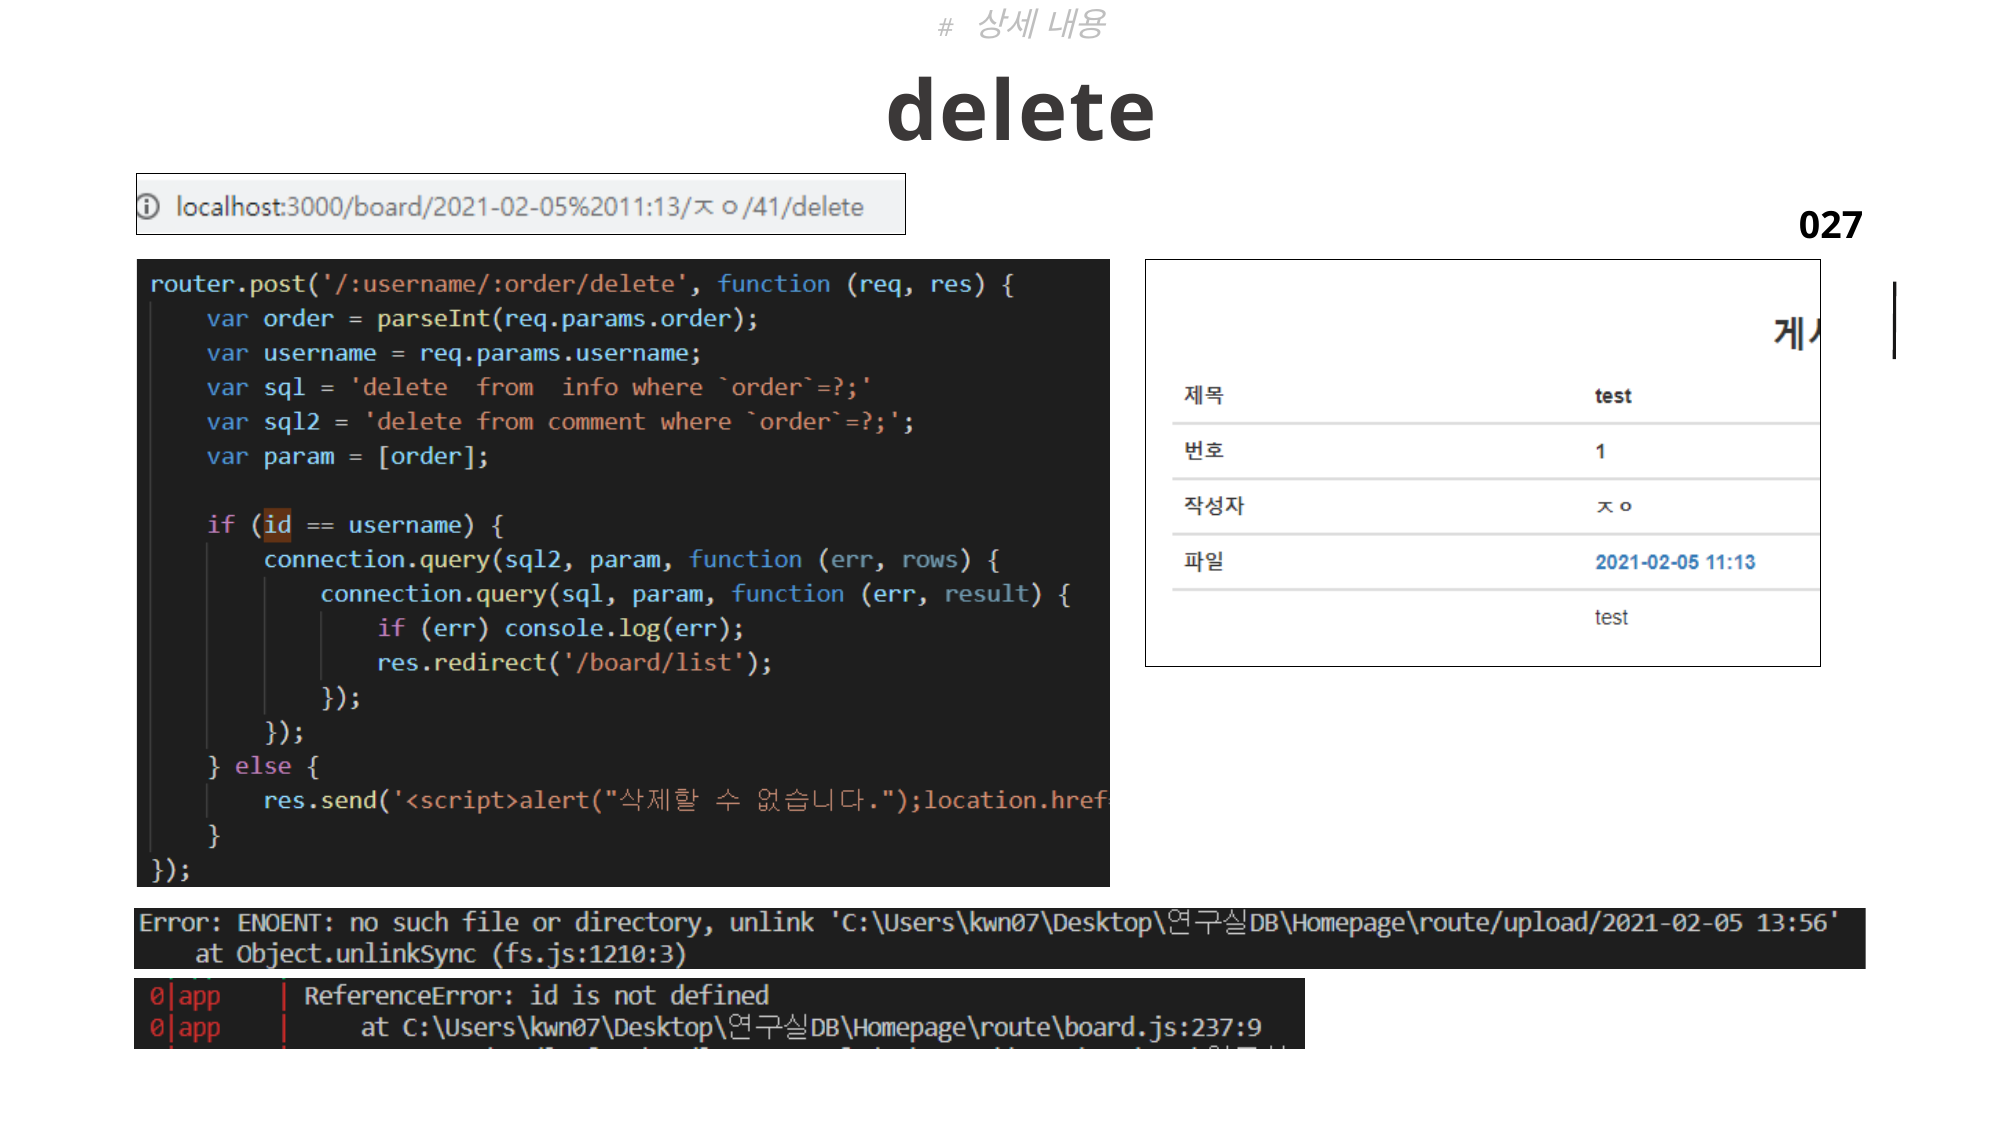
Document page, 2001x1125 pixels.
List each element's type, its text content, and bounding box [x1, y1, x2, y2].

text_box delete [370, 61, 1672, 196]
picture [134, 908, 1866, 969]
text_box # 상세 내용 [696, 0, 1346, 62]
picture [136, 259, 1110, 887]
text_box [1116, 969, 1766, 1021]
picture [134, 978, 1305, 1049]
picture [136, 173, 906, 235]
picture [1144, 259, 1820, 667]
